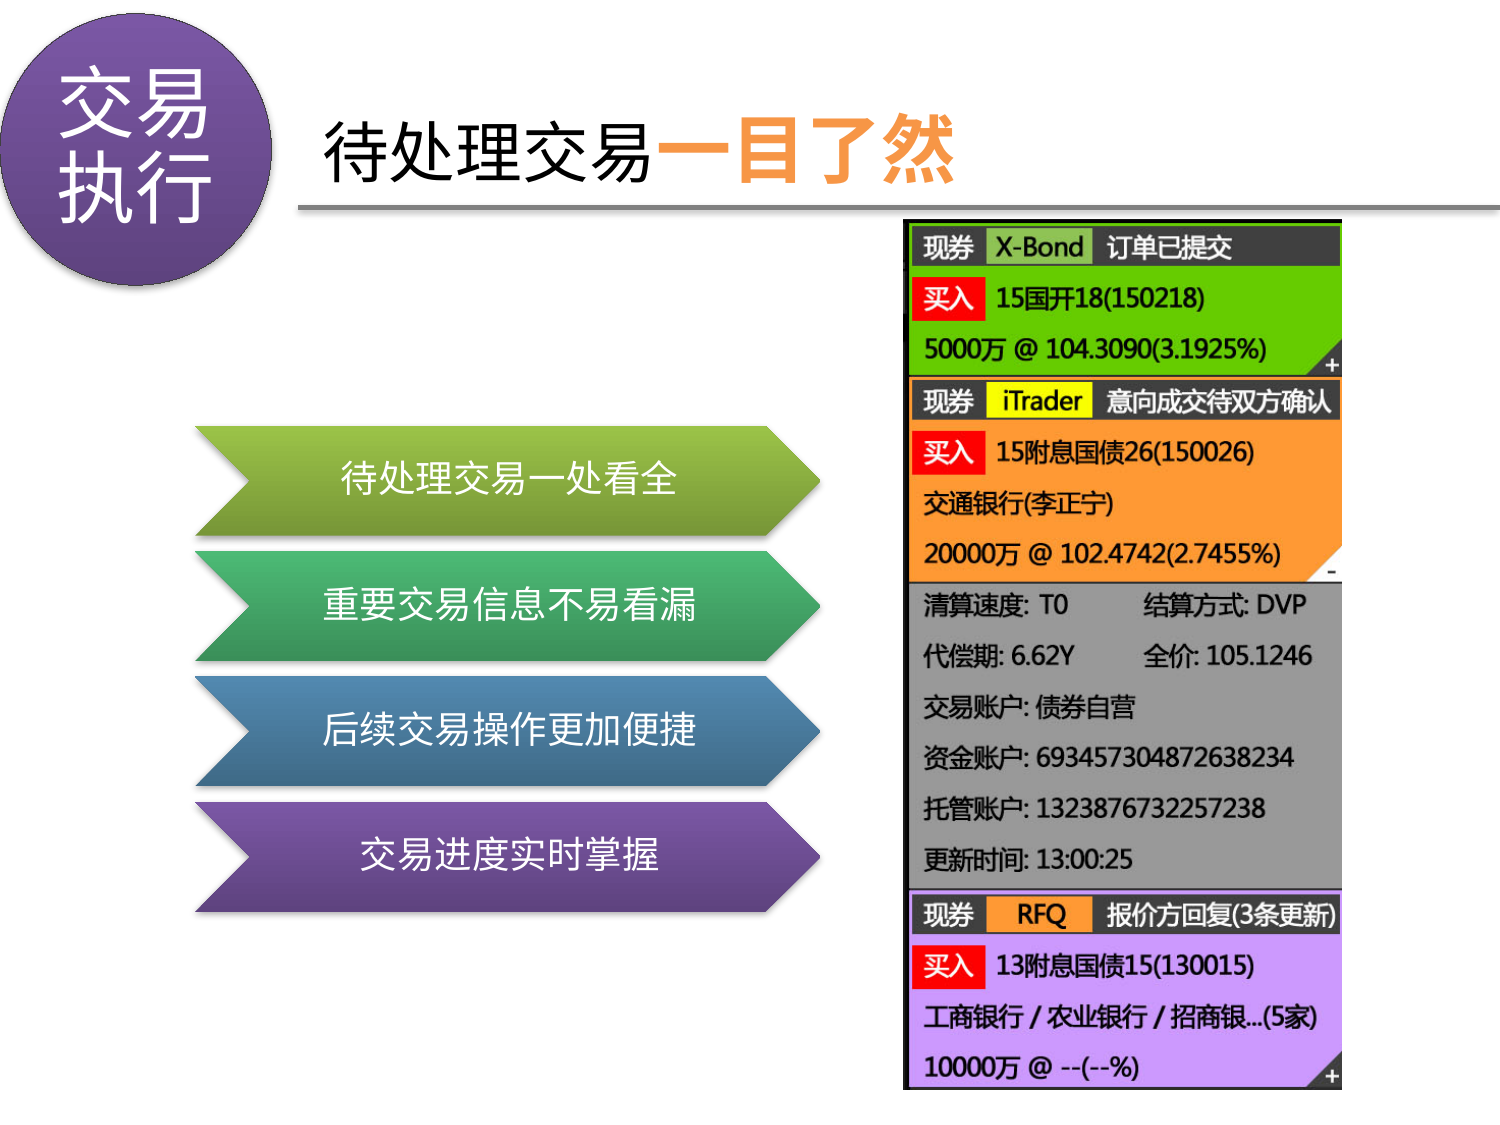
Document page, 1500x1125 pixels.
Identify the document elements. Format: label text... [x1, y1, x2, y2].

picture [903, 219, 1343, 1090]
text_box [194, 361, 822, 977]
text_box 待处理交易一目了然 [307, 94, 1494, 200]
text_box 交易执行 [0, 13, 272, 286]
